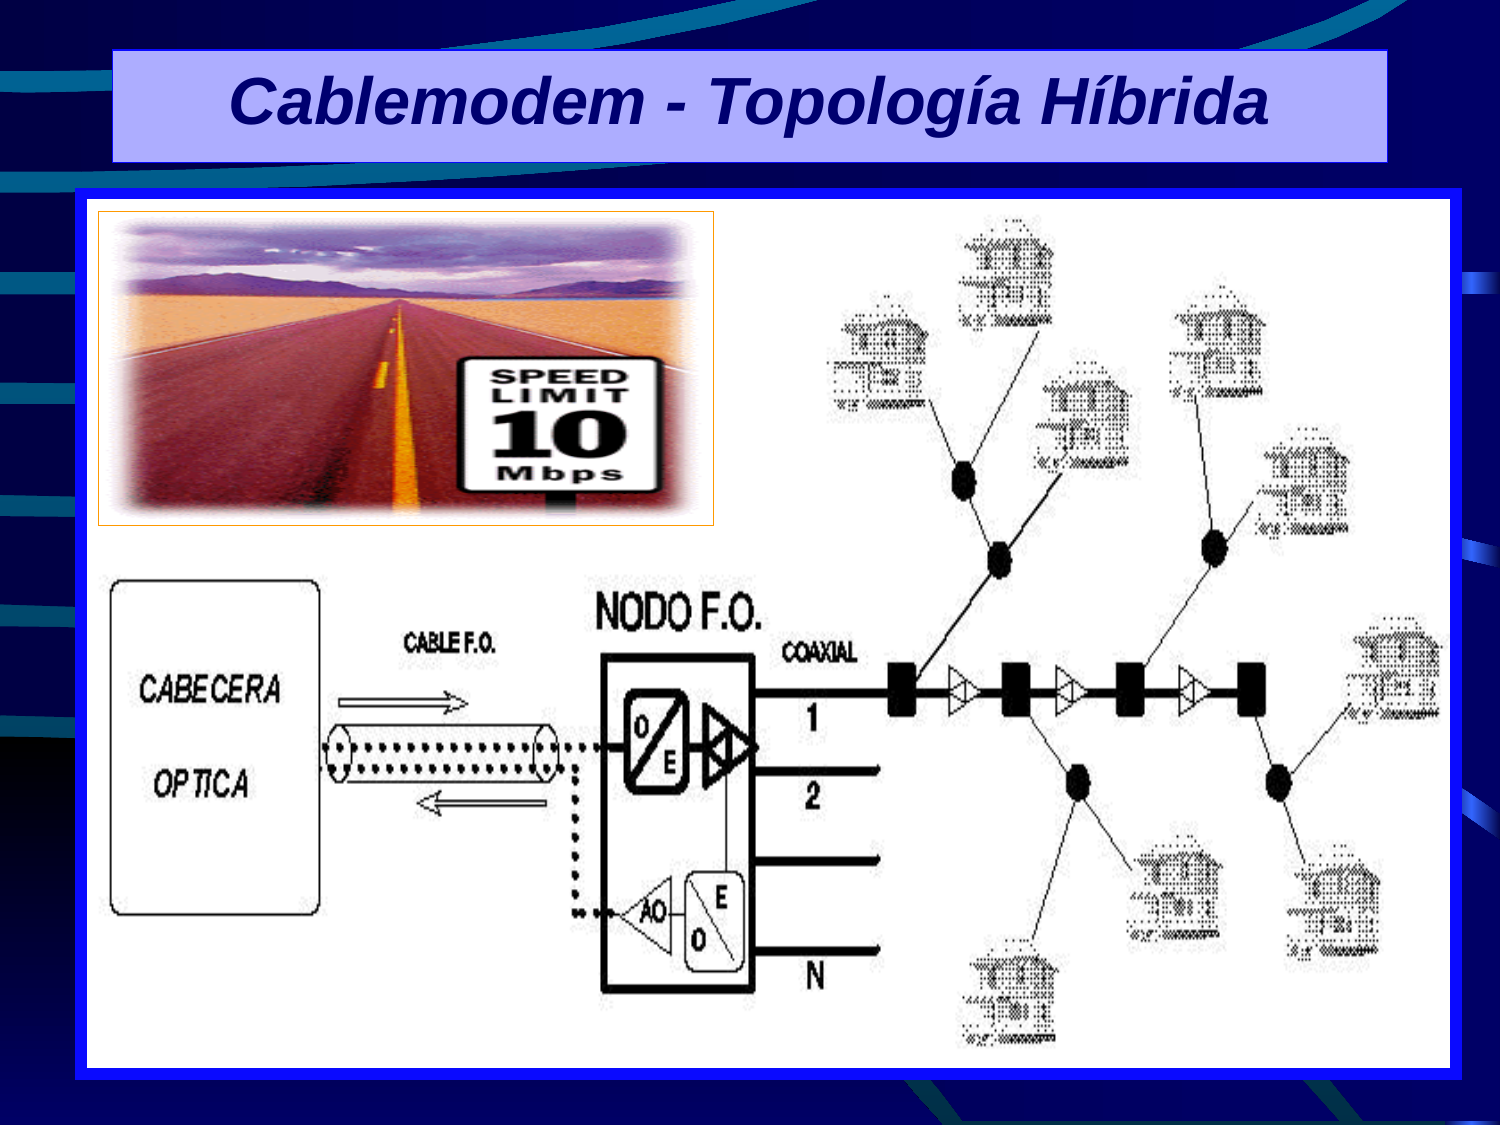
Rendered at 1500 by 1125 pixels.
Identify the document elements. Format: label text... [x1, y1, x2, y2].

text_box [87, 199, 1451, 1068]
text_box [99, 212, 713, 526]
list Cablemodem - Topología Híbrida [112, 49, 1388, 163]
